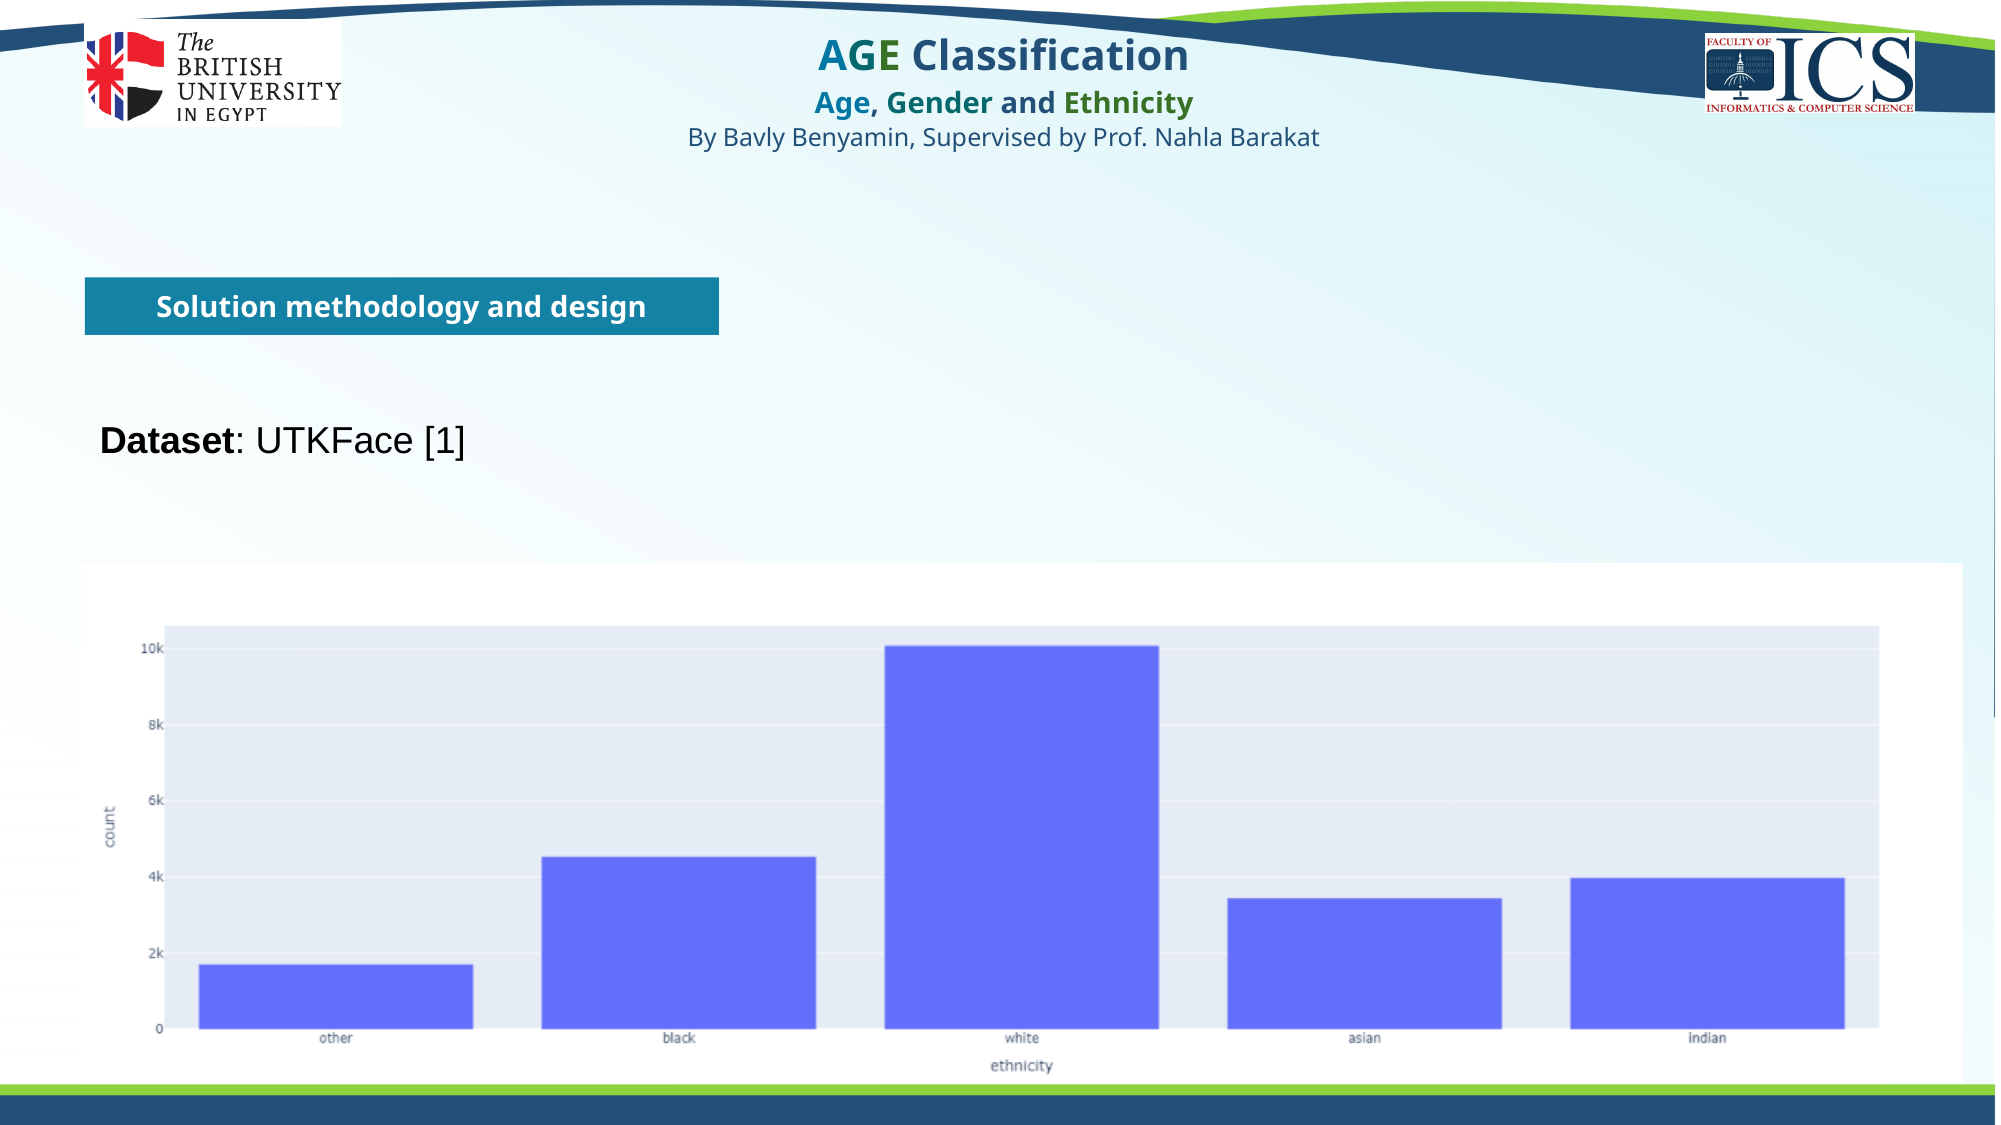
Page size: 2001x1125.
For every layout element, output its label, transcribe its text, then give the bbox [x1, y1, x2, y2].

text_box AGE Classification Age, Gender and Ethnicity [790, 28, 1218, 108]
picture [0, 0, 2001, 1125]
text_box Dataset: UTKFace [1] [84, 385, 1068, 469]
text_box Solution methodology and design [84, 277, 719, 335]
text_box By Bavly Benyamin, Supervised by Prof. Nahla Barakat [635, 121, 1373, 152]
